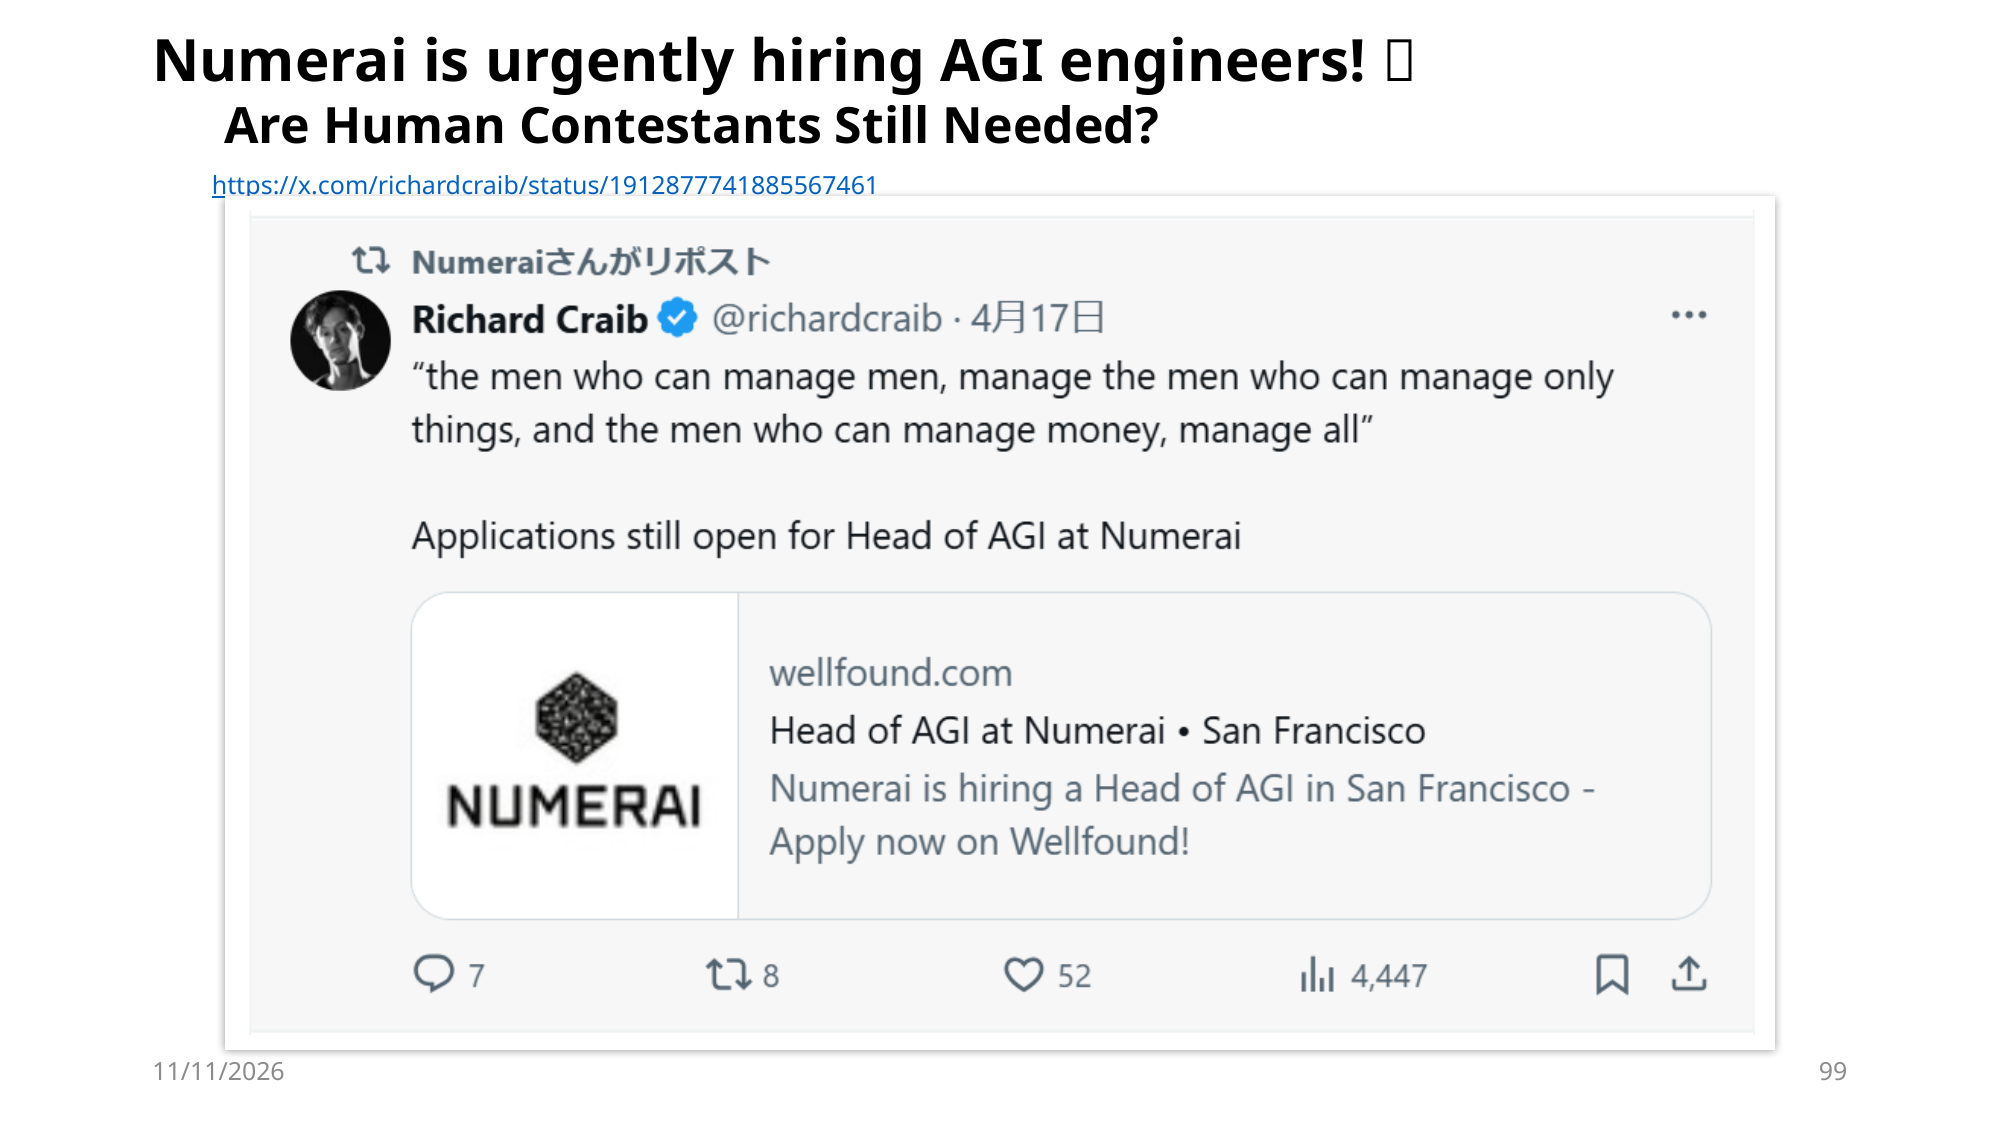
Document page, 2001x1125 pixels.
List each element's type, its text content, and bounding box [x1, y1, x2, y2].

slide_number 99 [1412, 1042, 1863, 1103]
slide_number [137, 1042, 588, 1103]
title Numerai is urgently hiring AGI engineers! 🚀 Are Human Contestants Still Needed? [137, 22, 1863, 165]
picture [239, 210, 1761, 1036]
list https://x.com/richardcraib/status/1912877741885567461 [196, 165, 929, 212]
